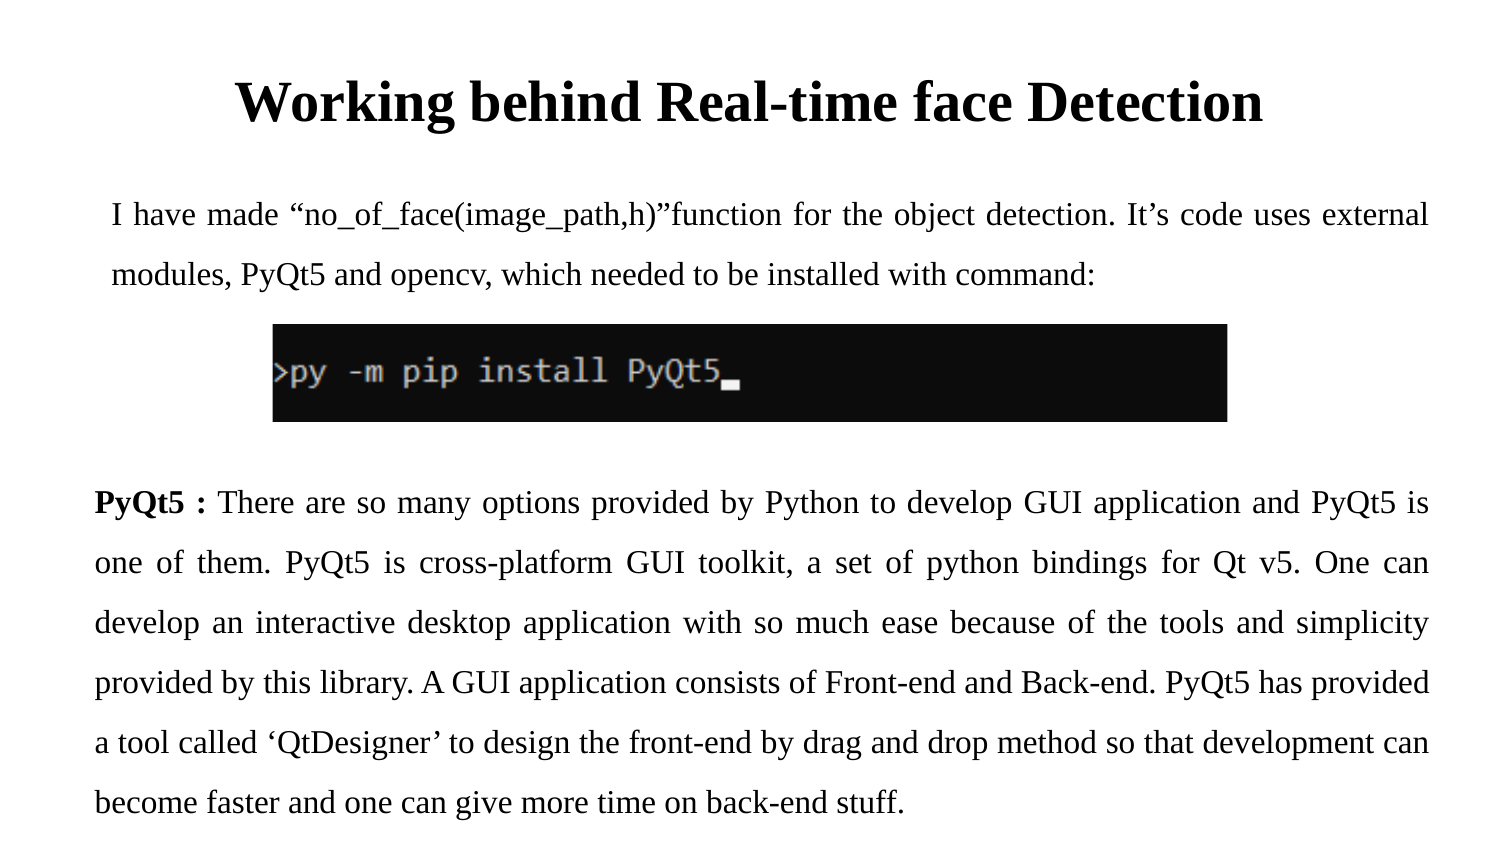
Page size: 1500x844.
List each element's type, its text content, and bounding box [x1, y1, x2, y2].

text_box I have made “no_of_face(image_path,h)”function for the object detection. It’s code uses external modules, PyQt5 and opencv, which needed to be installed with command: [96, 165, 1447, 300]
title Working behind Real-time face Detection [75, 67, 1425, 129]
text_box PyQt5 : There are so many options provided by Python to develop GUI application and PyQt5 is one of them. PyQt5 is cross-platform GUI toolkit, a set of python bindings for Qt v5. One can develop an interactive desktop application with so much ease because of the tools and simplicity provided by this library. A GUI application consists of Front-end and Back-end. PyQt5 has provided a tool called ‘QtDesigner’ to design the front-end by drag and drop method so that development can become faster and one can give more time on back-end stuff. [79, 453, 1447, 828]
picture [272, 324, 1228, 423]
